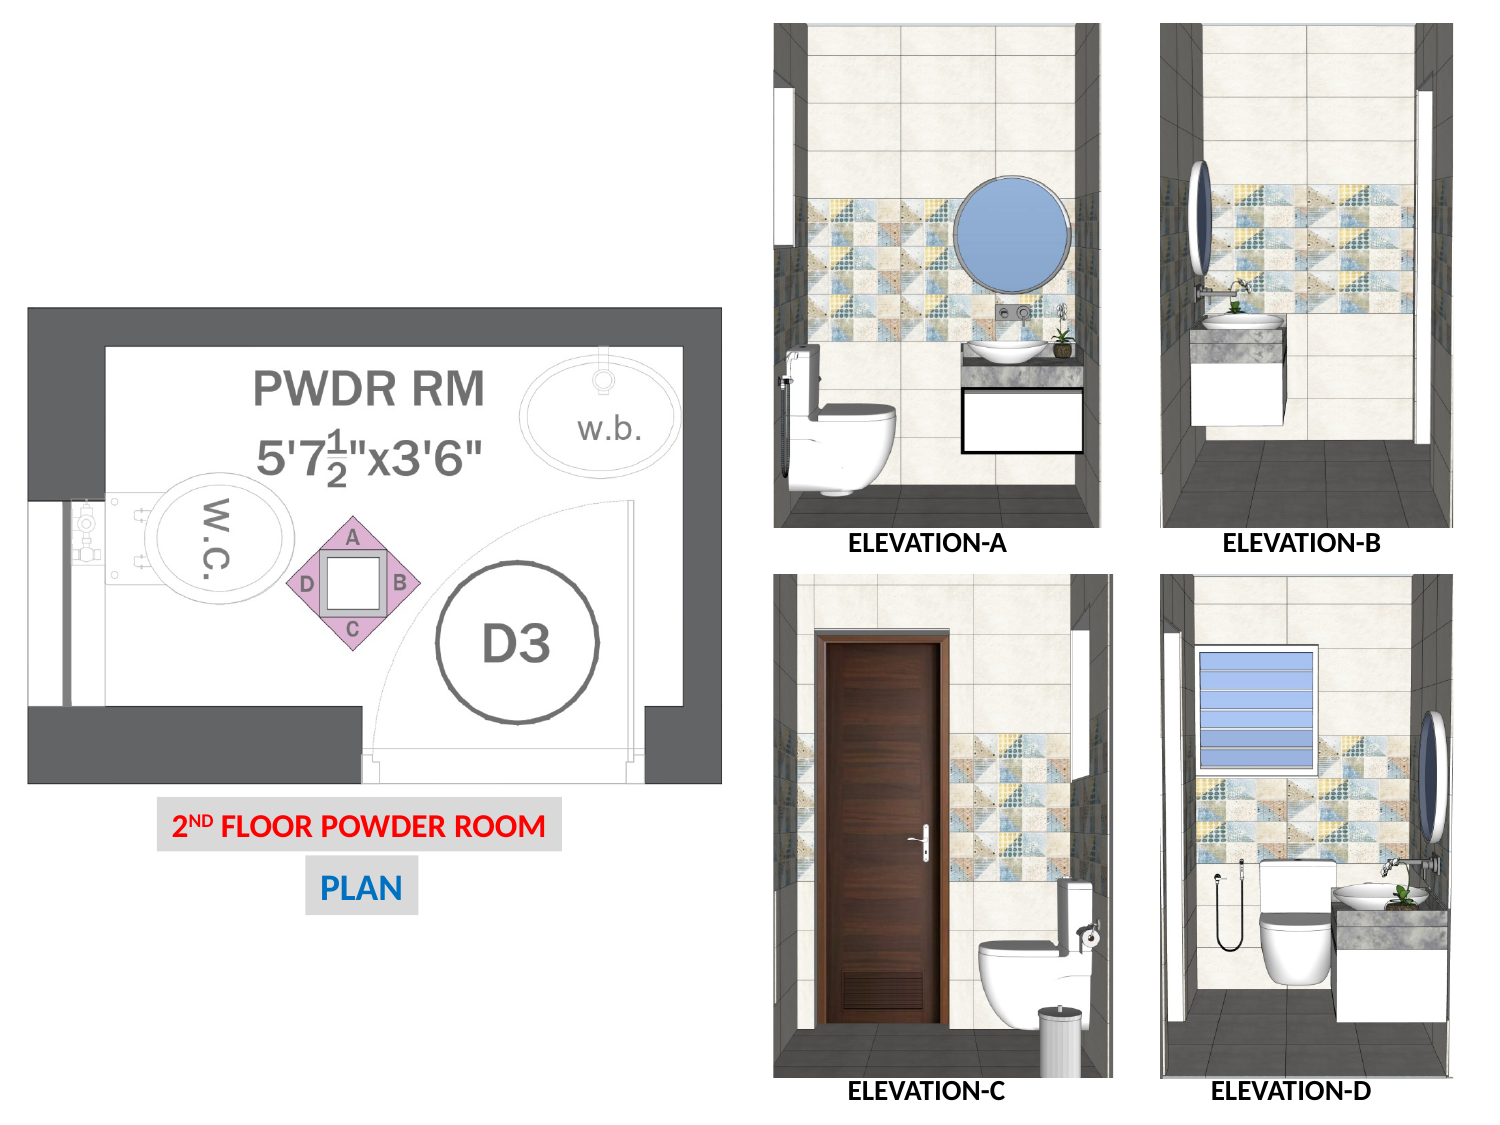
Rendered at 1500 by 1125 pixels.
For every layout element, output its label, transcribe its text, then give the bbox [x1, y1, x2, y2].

picture [773, 23, 1102, 528]
text_box PLAN [305, 855, 419, 916]
text_box ELEVATION-B [1207, 536, 1397, 566]
text_box 2ND FLOOR POWDER ROOM [156, 796, 562, 852]
text_box ELEVATION-C [832, 1087, 1021, 1115]
picture [1159, 573, 1454, 1079]
picture [23, 304, 723, 786]
text_box ELEVATION-D [1196, 1087, 1387, 1115]
picture [773, 573, 1114, 1079]
text_box ELEVATION-A [833, 536, 1023, 566]
picture [1159, 23, 1454, 528]
